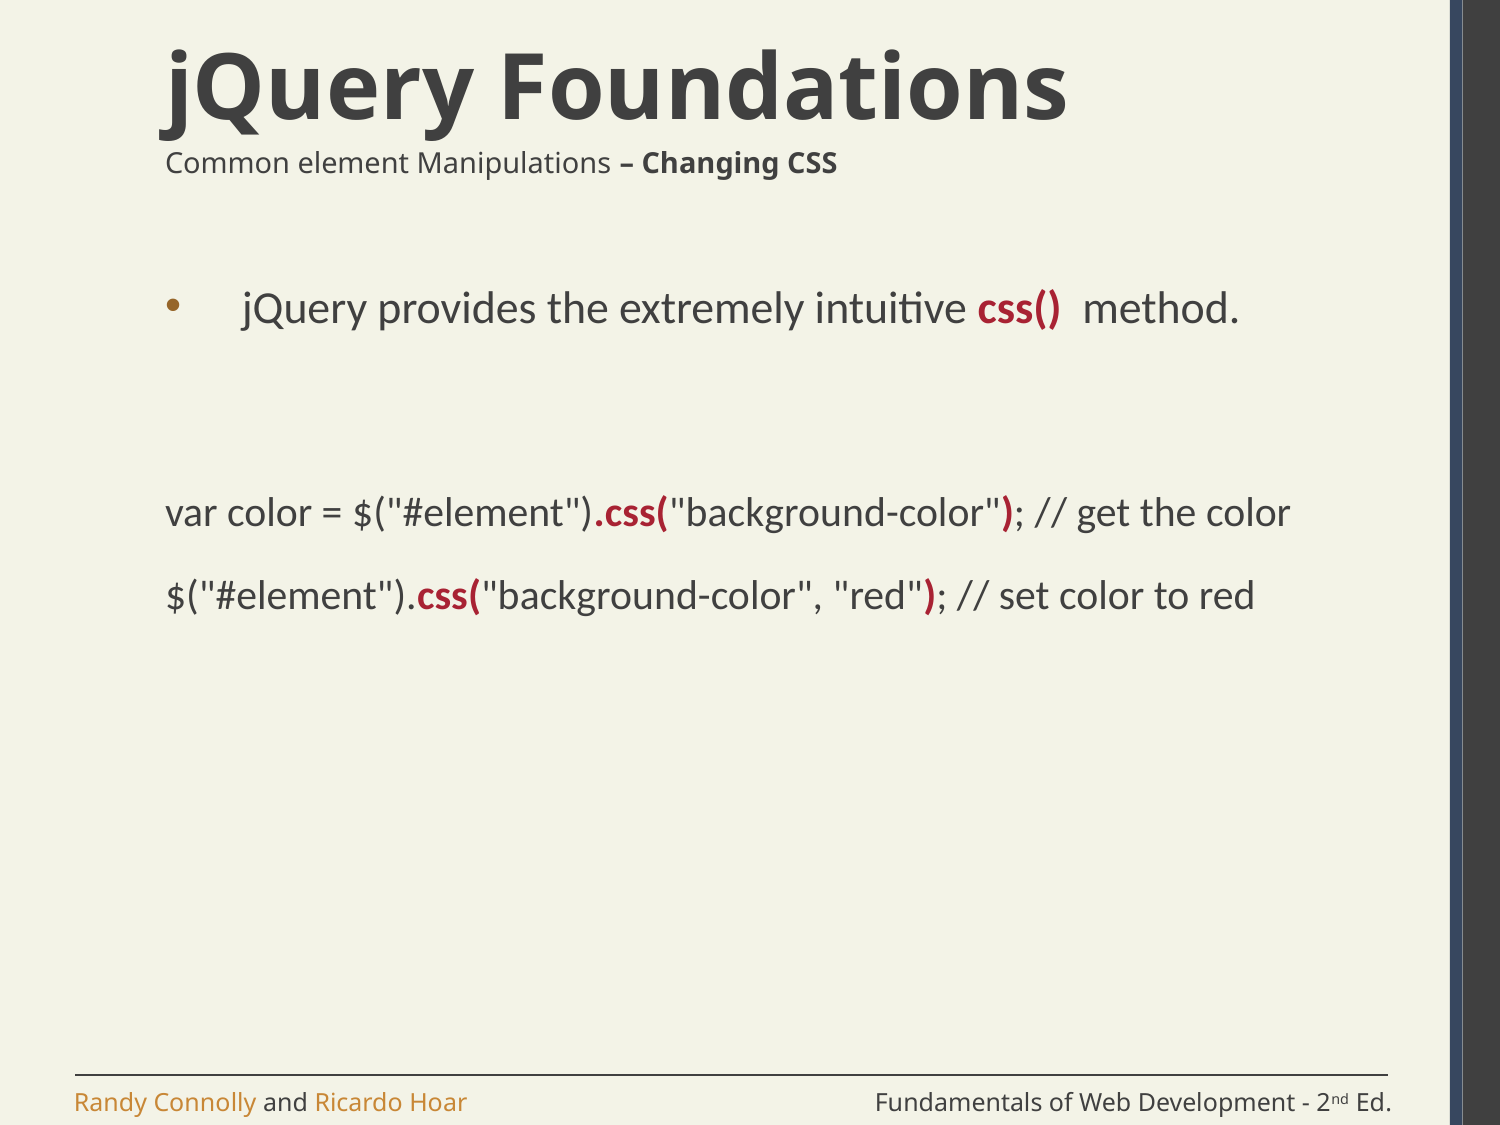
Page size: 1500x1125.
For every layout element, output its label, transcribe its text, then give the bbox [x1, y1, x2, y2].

title jQuery Foundations [150, 20, 1425, 188]
list jQuery provides the extremely intuitive css() method. var color = $("#element").css("background-color"); // get the color $("#element").css("background-color", "red"); // set color to red [150, 270, 1376, 1013]
list Common element Manipulations – Changing CSS [150, 137, 1200, 188]
